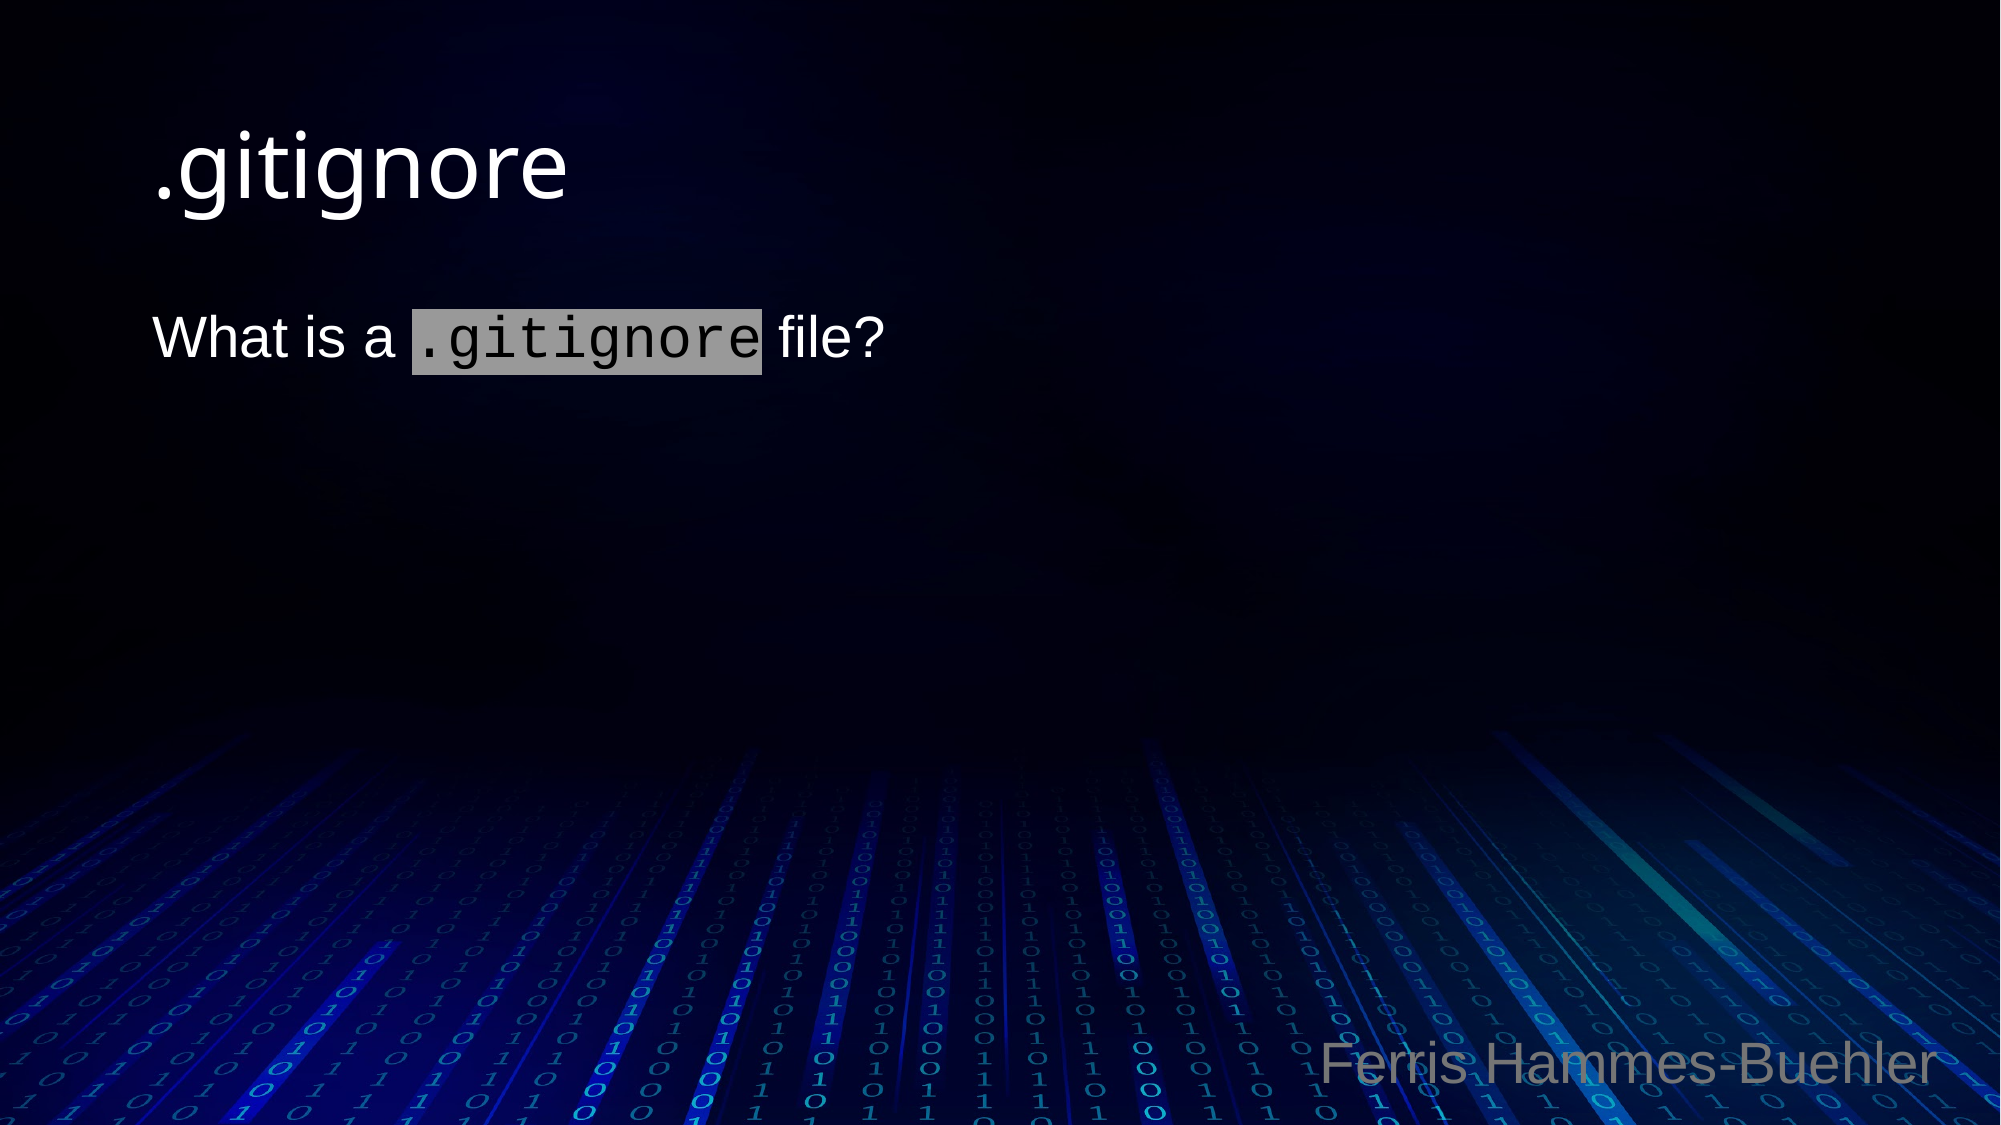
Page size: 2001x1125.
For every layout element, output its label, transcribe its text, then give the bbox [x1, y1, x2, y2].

text_box Ferris Hammes-Buehler [1304, 1009, 1968, 1111]
list What is a .gitignore file? [137, 299, 1863, 1014]
title .gitignore [137, 59, 1863, 278]
picture [0, 0, 2001, 1125]
